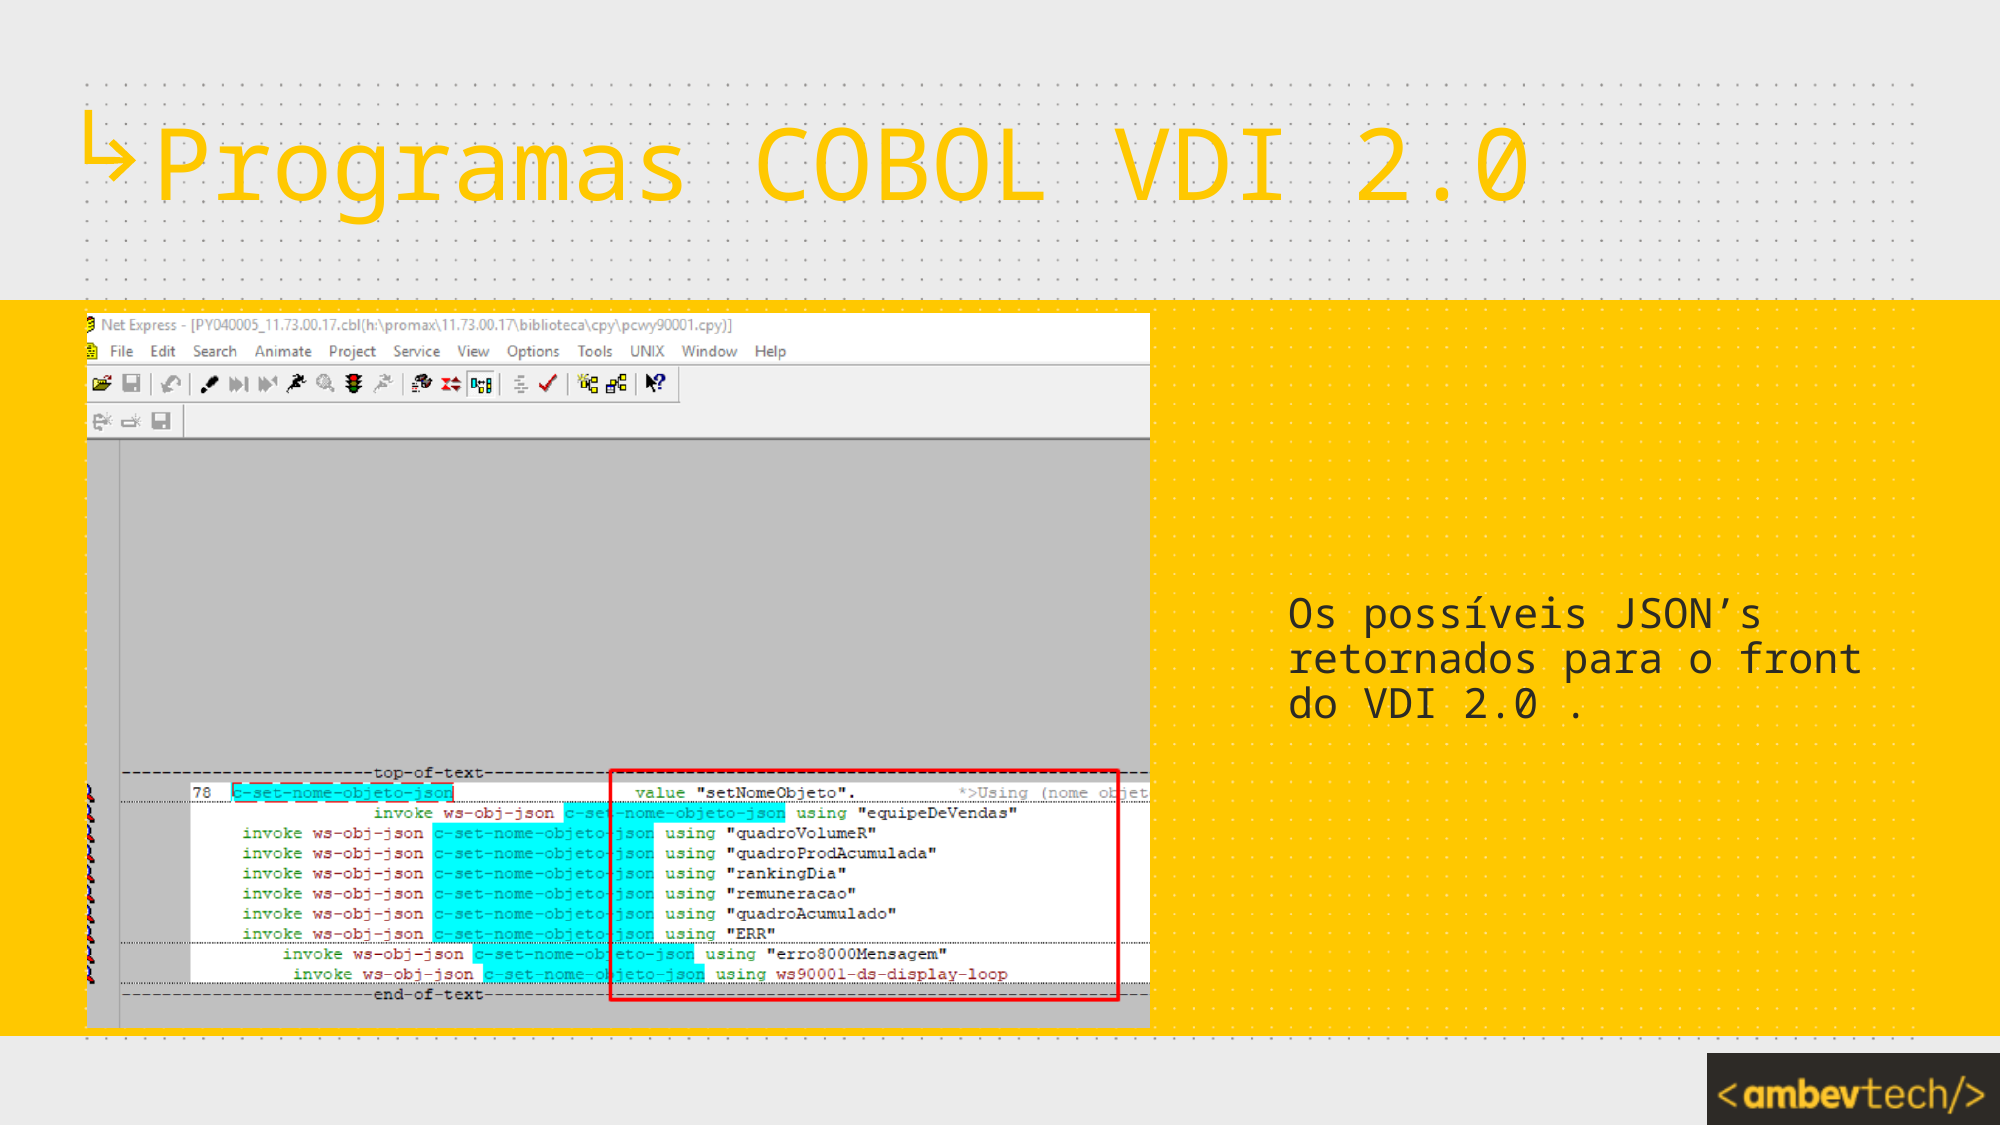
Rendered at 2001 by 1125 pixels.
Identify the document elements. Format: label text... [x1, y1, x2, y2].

text_box [1150, 382, 1513, 461]
text_box [1150, 461, 1933, 948]
title Programas COBOL VDI 2.0 [137, 59, 1863, 278]
picture [0, 0, 2000, 1125]
text_box Os possíveis JSON’s retornados para o front do VDI 2.0 . [1273, 585, 1906, 824]
